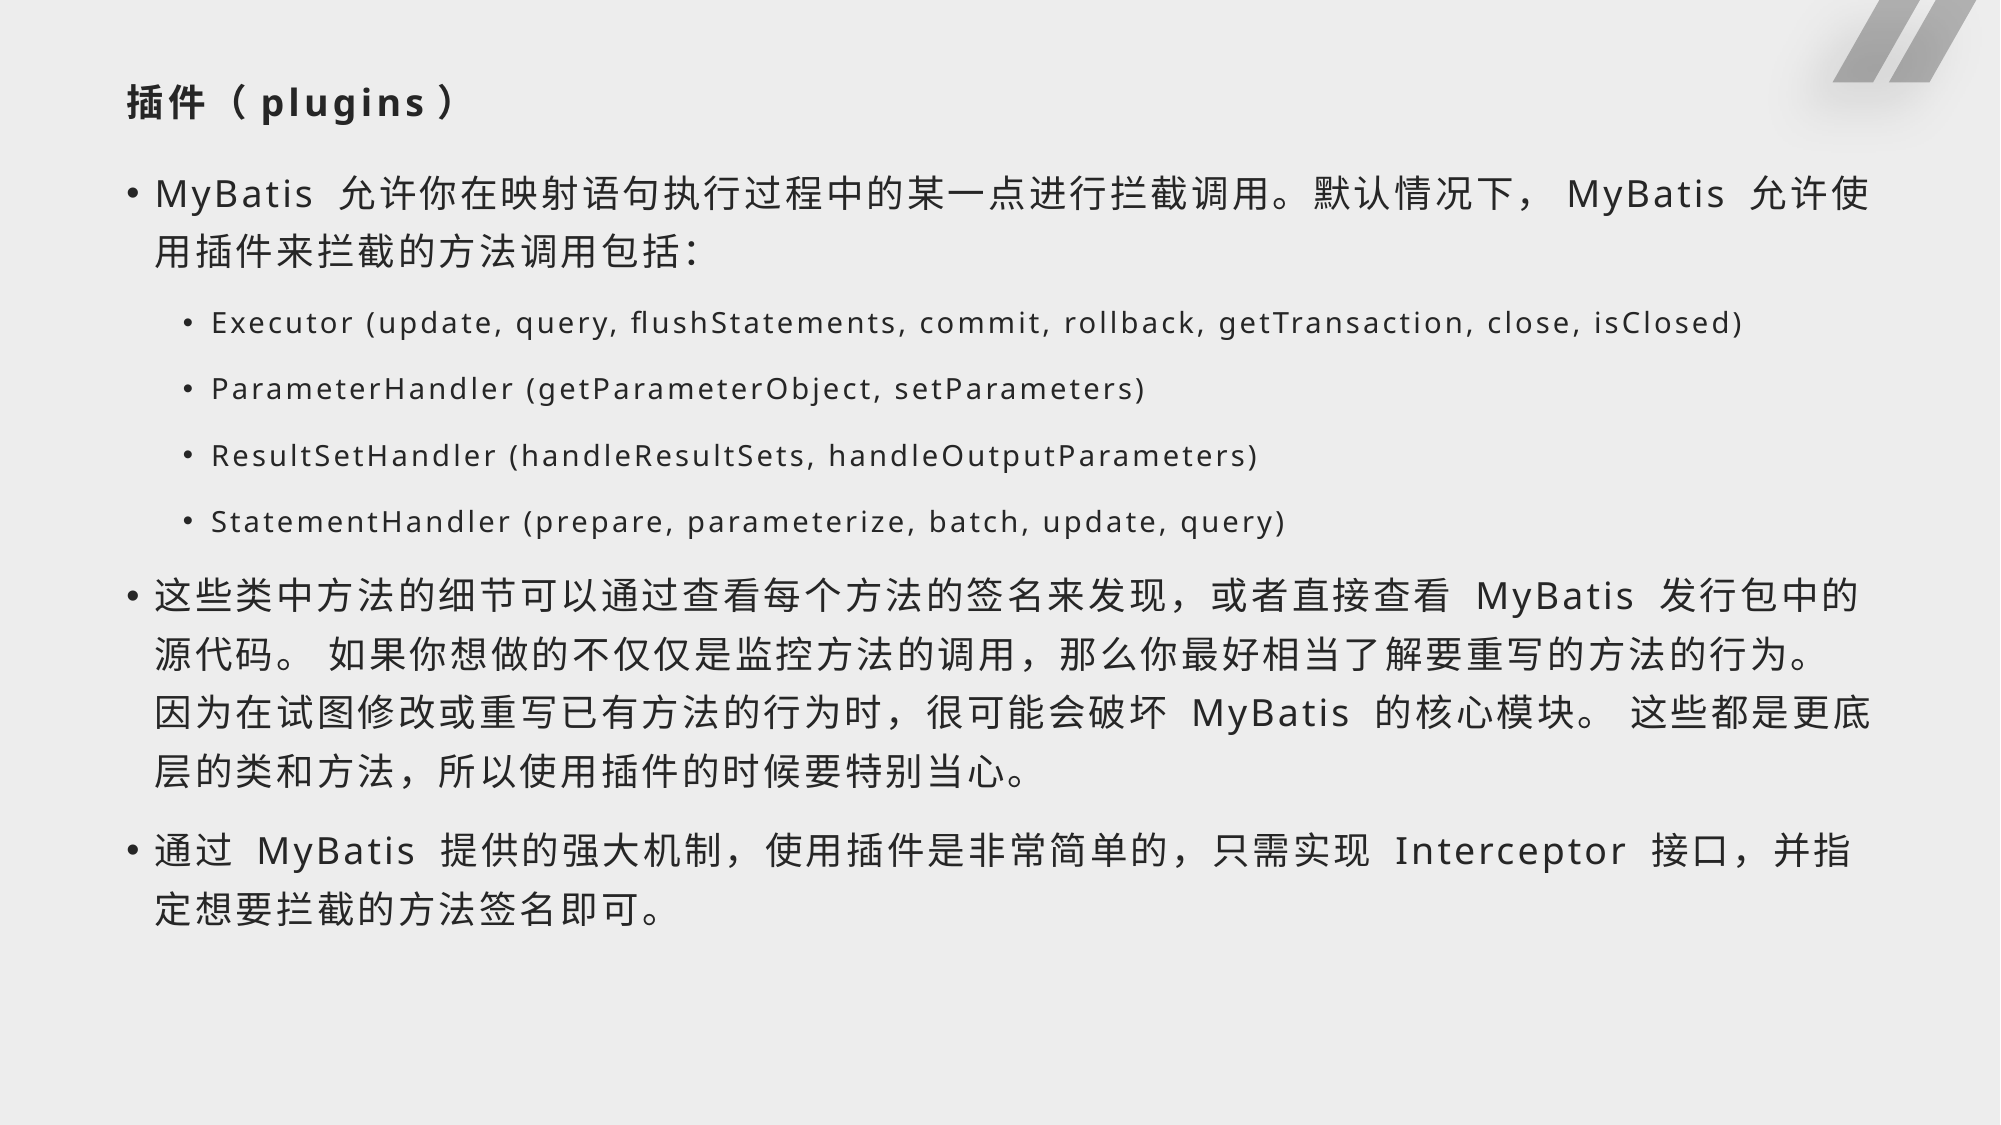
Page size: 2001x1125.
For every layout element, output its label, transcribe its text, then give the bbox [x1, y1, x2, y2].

title 插件（plugins） [109, 72, 1891, 146]
list MyBatis 允许你在映射语句执行过程中的某一点进行拦截调用。默认情况下，MyBatis 允许使用插件来拦截的方法调用包括： Executor (update, query, flushStatements, commit, rollback, getTransaction, close, isClosed) ParameterHandler (getParameterObject, setParameters) ResultSetHandler (handleResultSets, handleOutputParameters) StatementHandler (prepare, parameterize, batch, update, query) 这些类中方法的细节可以通过查看每个方法的签名来发现，或者直接查看 MyBatis 发行包中的源代码。 如果你想做的不仅仅是监控方法的调用，那么你最好相当了解要重写的方法的行为。 因为在试图修改或重写已有方法的行为时，很可能会破坏 MyBatis 的核心模块。 这些都是更底层的类和方法，所以使用插件的时候要特别当心。 通过 MyBatis 提供的强大机制，使用插件是非常简单的，只需实现 Interceptor 接口，并指定想要拦截的方法签名即可。 [109, 156, 1891, 1041]
